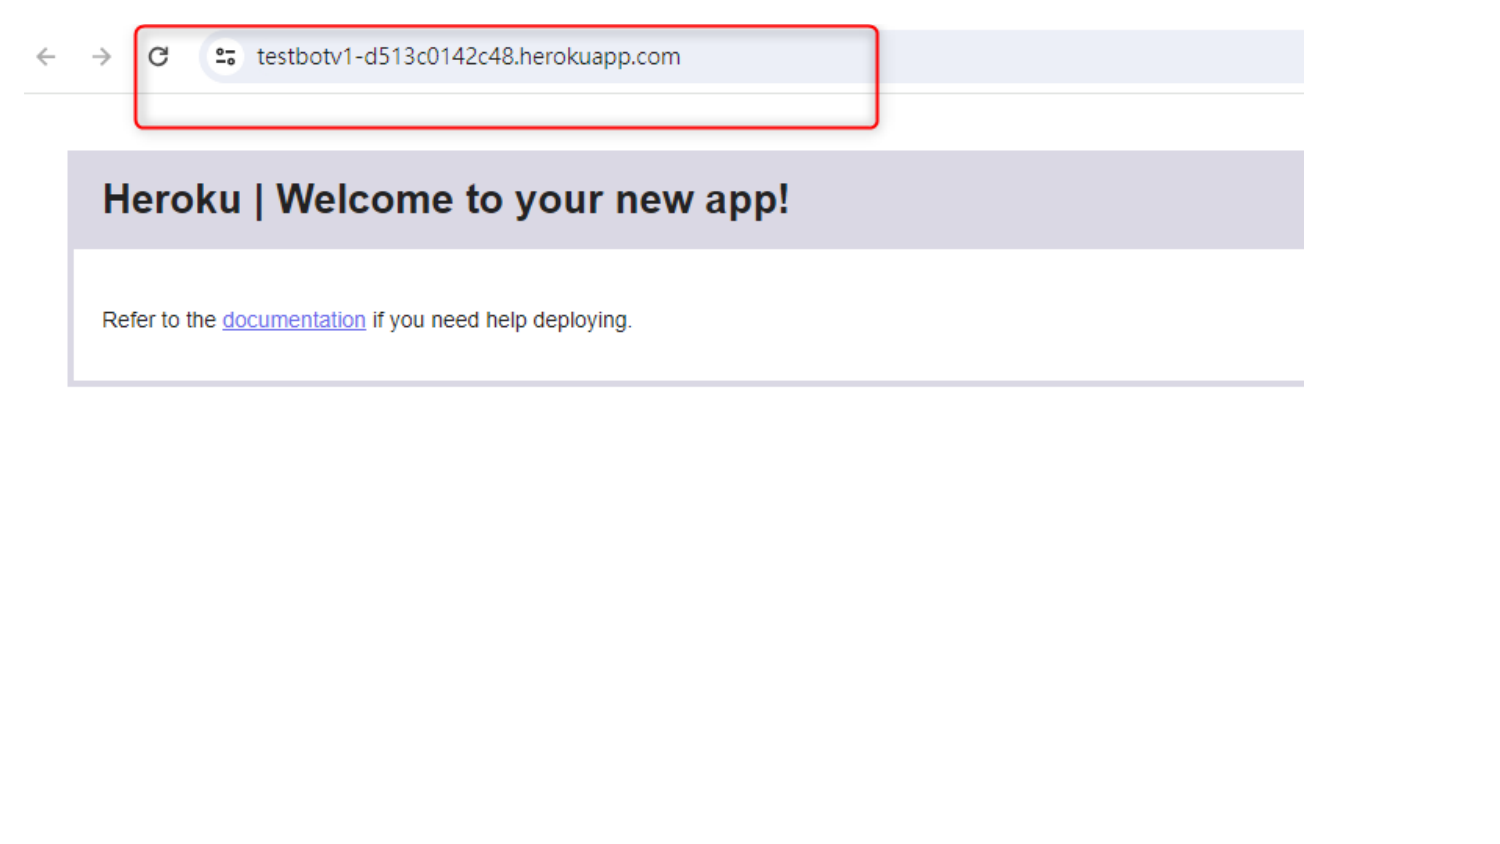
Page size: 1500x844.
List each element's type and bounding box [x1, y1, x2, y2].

picture [24, 24, 1304, 576]
